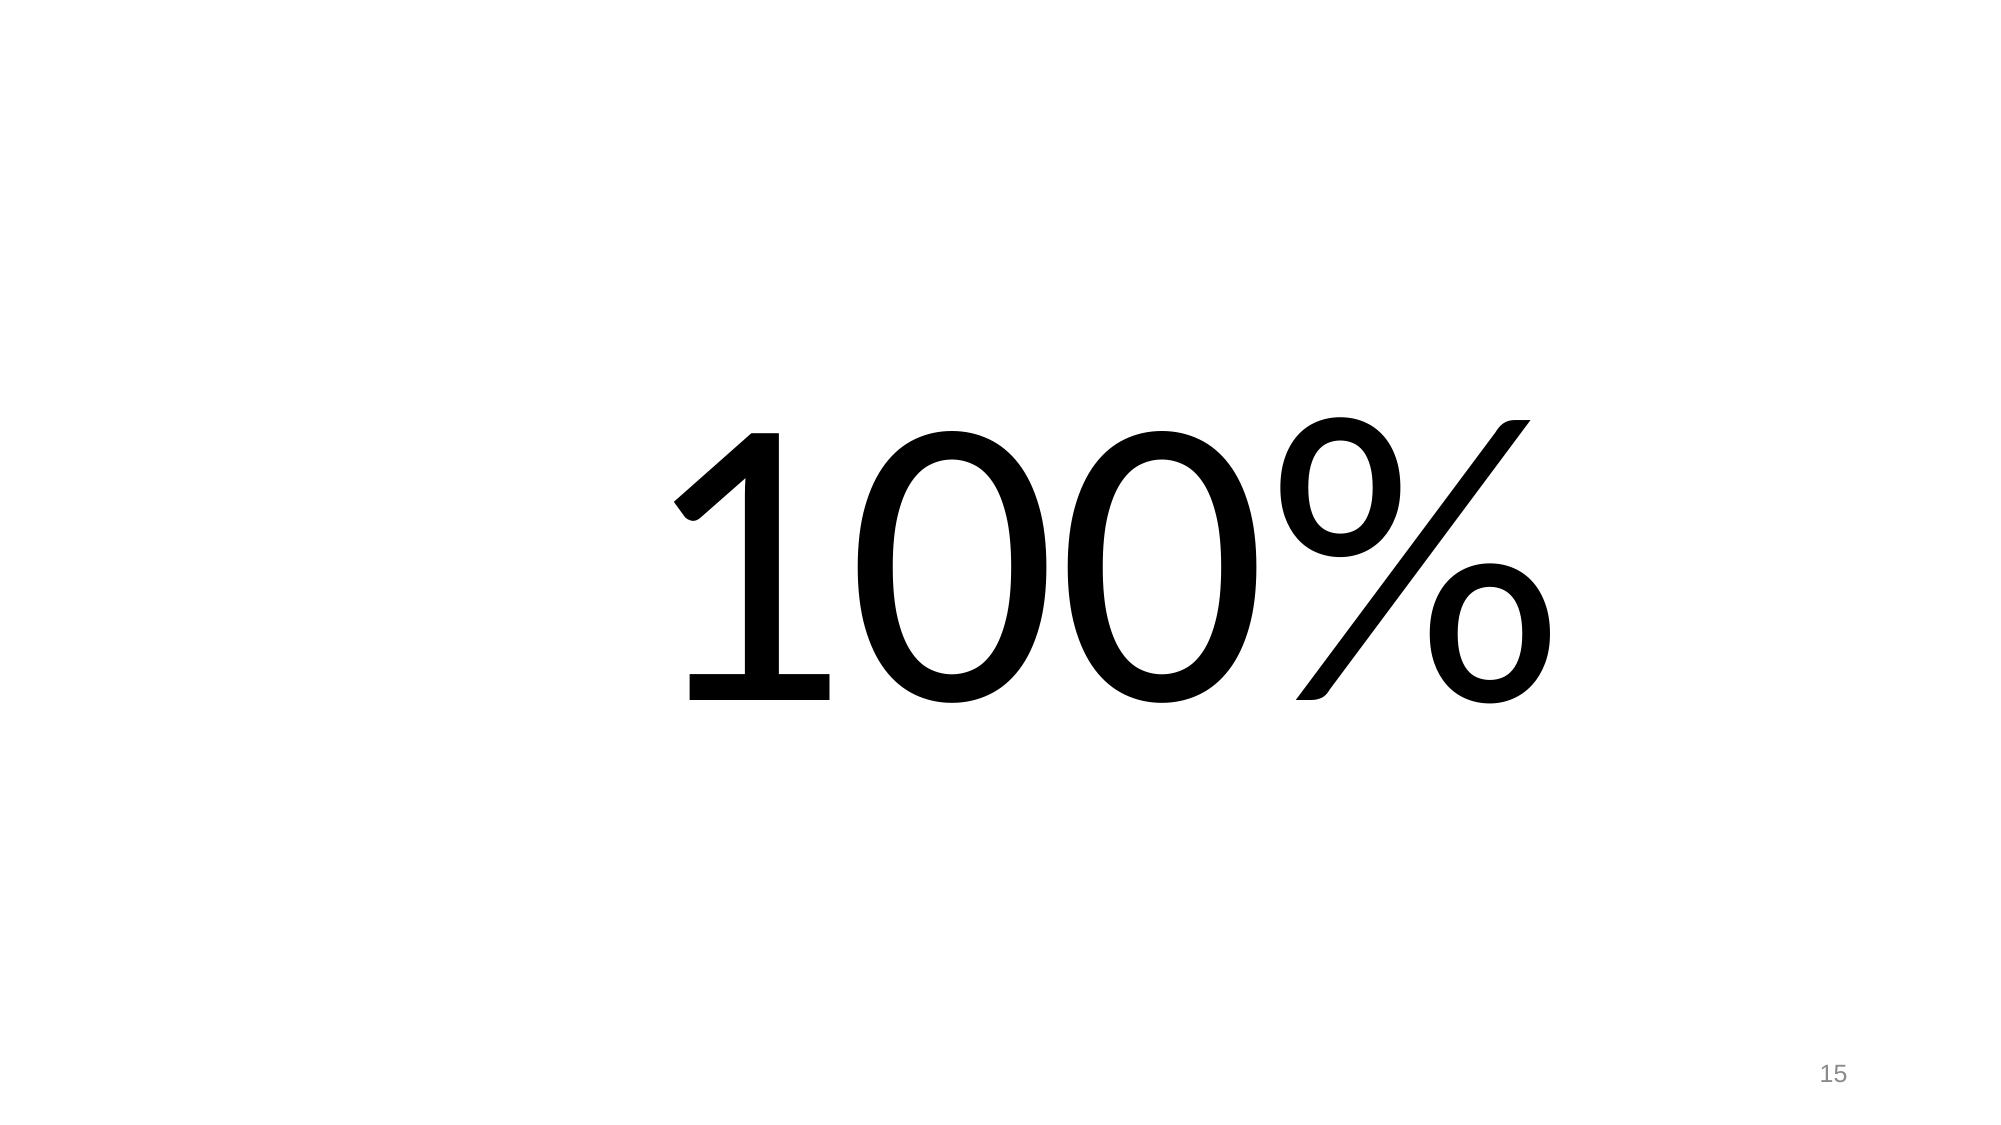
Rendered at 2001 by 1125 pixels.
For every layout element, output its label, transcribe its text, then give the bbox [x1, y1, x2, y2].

text_box 100% [468, 278, 1735, 792]
slide_number 15 [1412, 1042, 1863, 1103]
